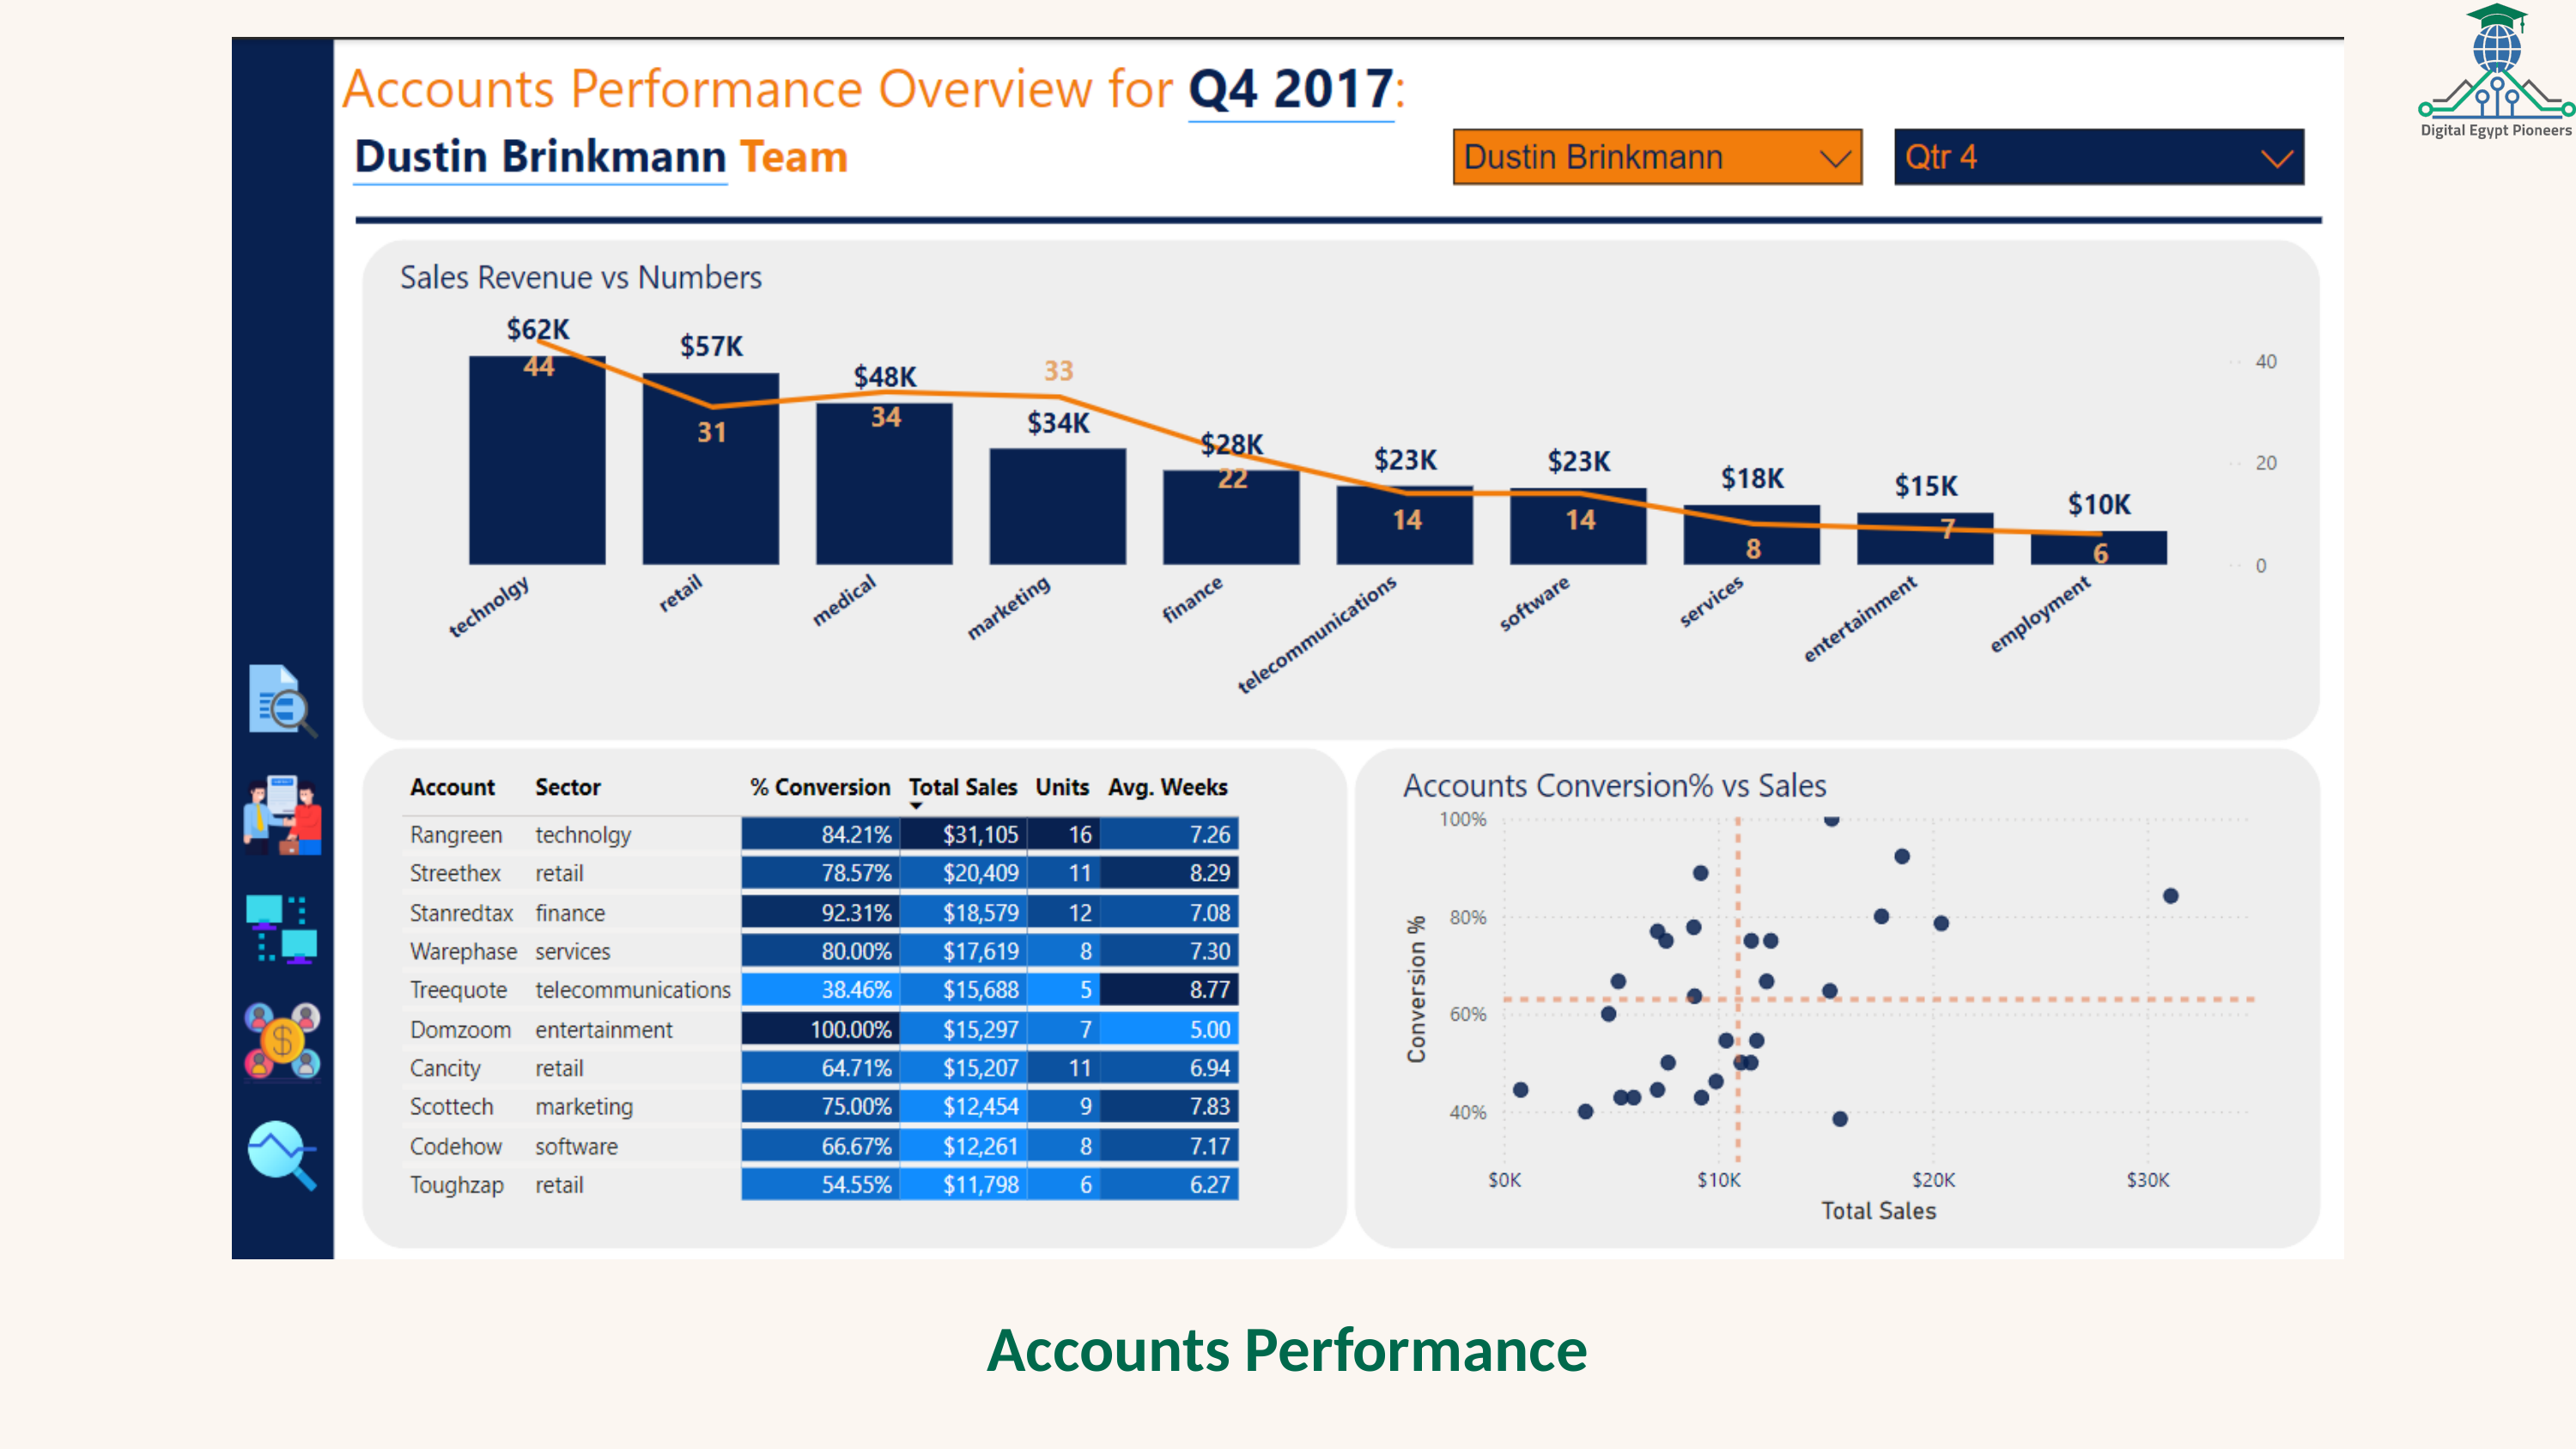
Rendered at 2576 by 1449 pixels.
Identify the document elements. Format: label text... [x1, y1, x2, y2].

text_box Accounts Performance [655, 1294, 1921, 1385]
picture [231, 37, 2344, 1259]
picture [2418, 0, 2576, 145]
